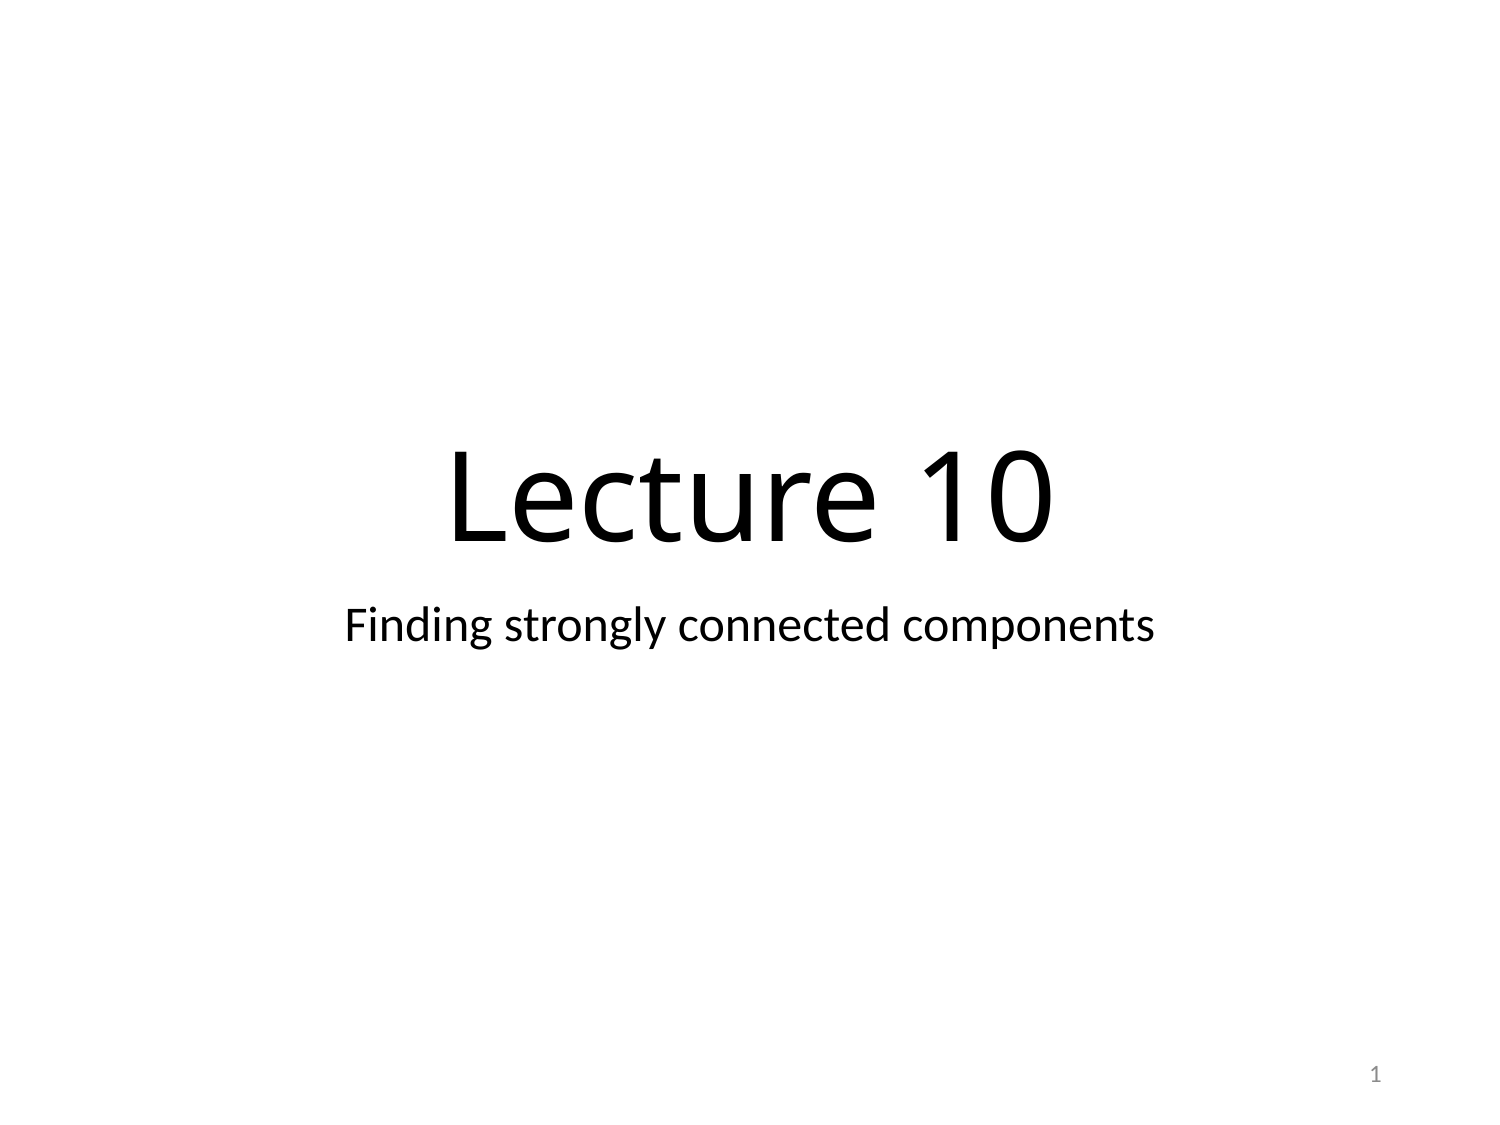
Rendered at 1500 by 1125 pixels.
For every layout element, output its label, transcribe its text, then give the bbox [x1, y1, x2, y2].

slide_number 1 [1059, 1042, 1397, 1103]
title Lecture 10 [112, 184, 1388, 576]
subtitle Finding strongly connected components [187, 590, 1313, 863]
